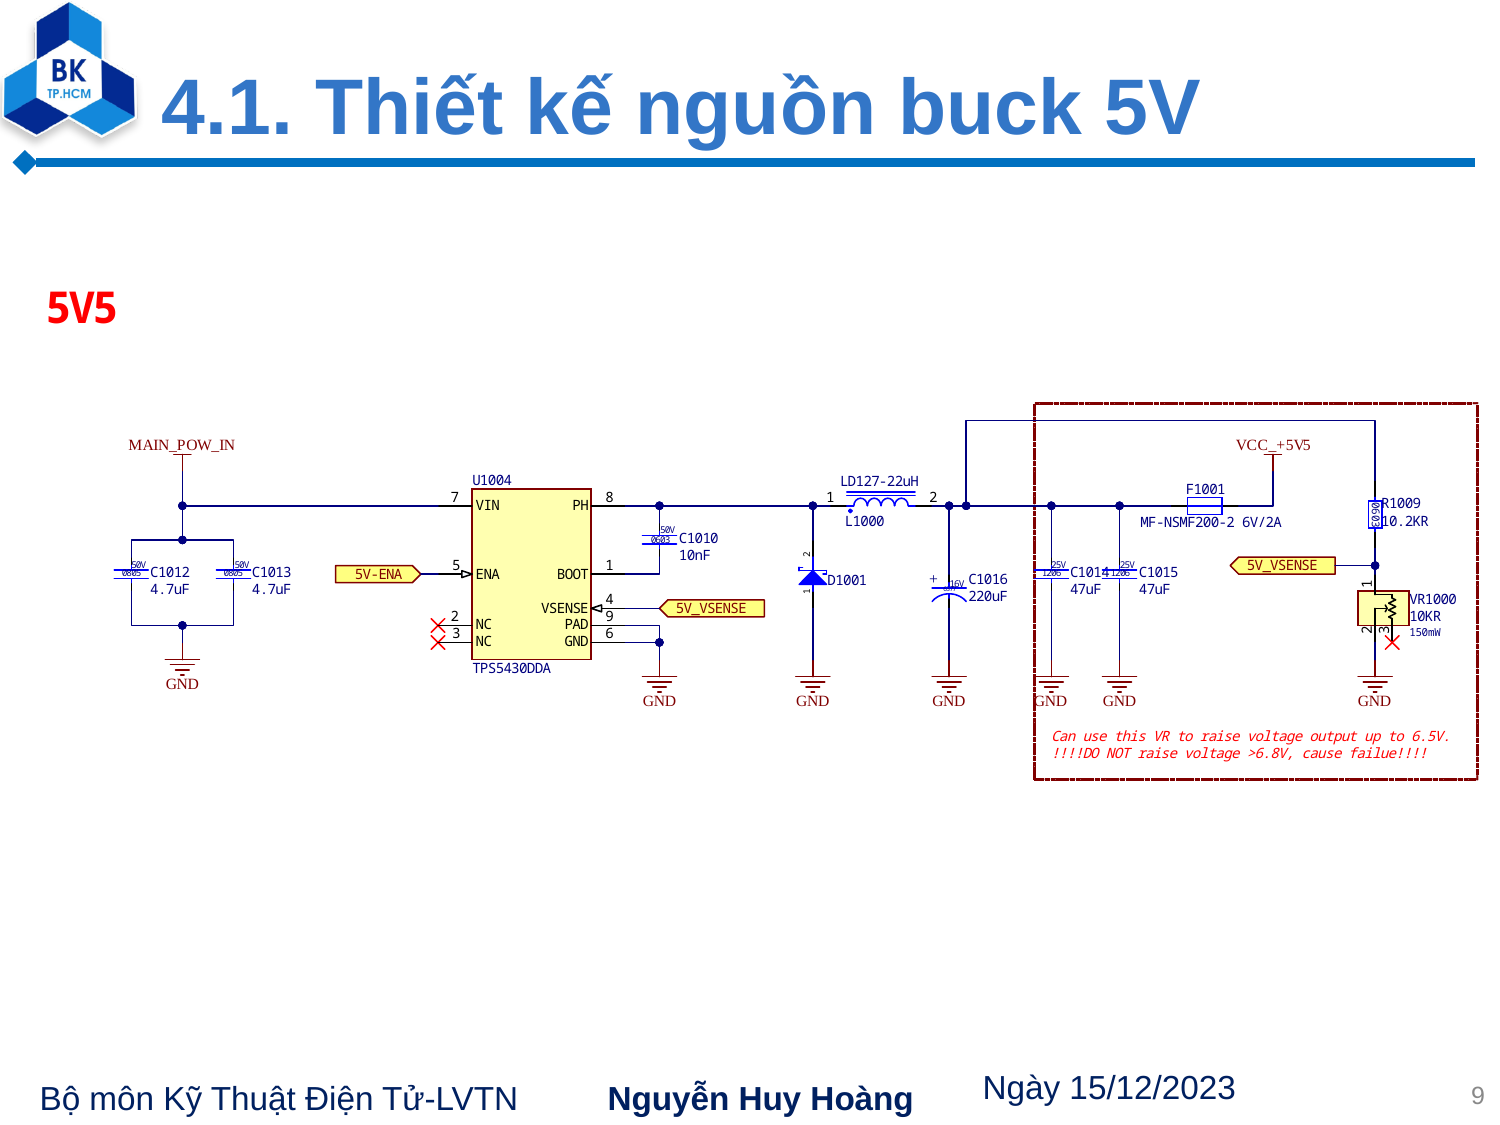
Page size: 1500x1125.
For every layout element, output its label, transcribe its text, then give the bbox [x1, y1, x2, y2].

slide_number 9 [1149, 1065, 1500, 1125]
picture [37, 274, 1485, 787]
picture [0, 0, 138, 138]
title 4.1. Thiết kế nguồn buck 5V [146, 47, 1500, 159]
